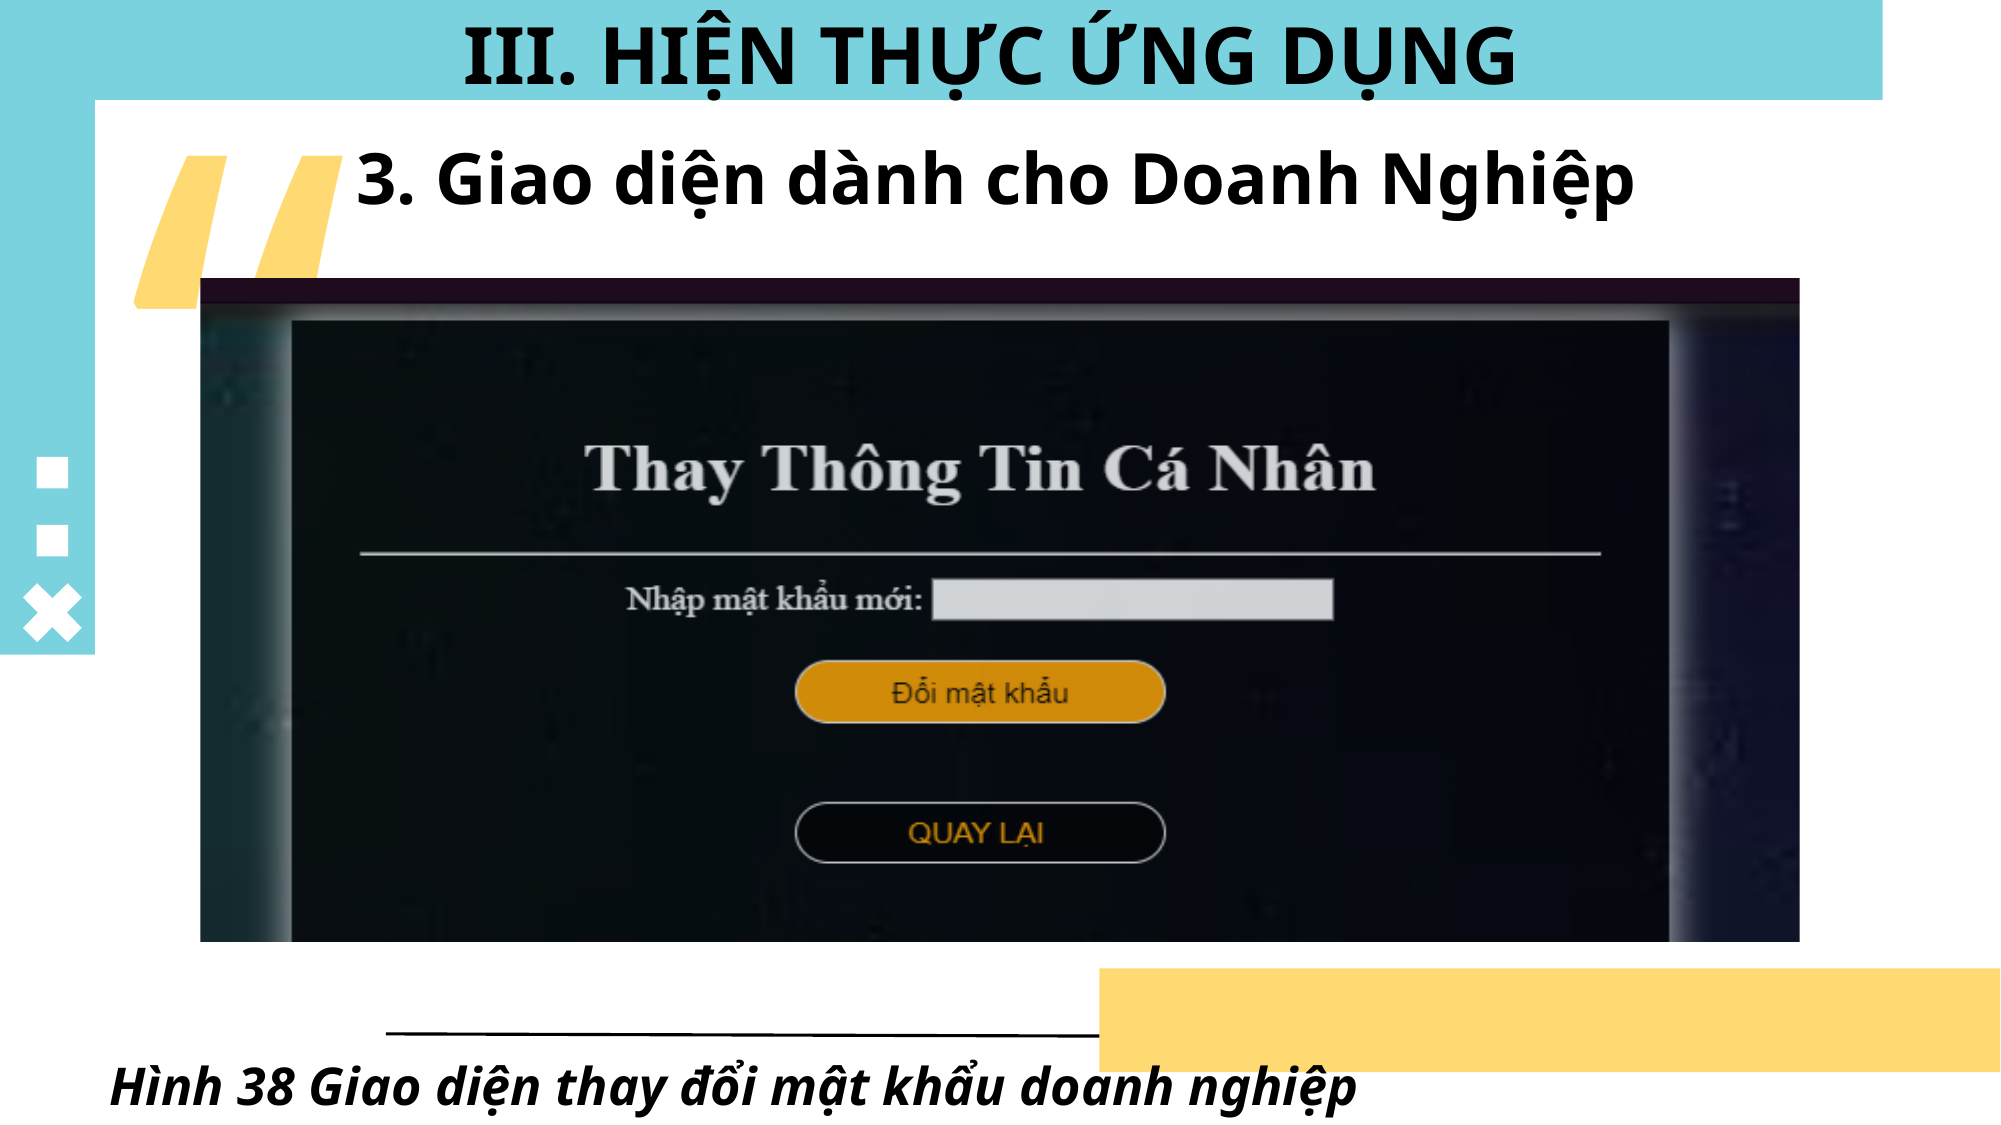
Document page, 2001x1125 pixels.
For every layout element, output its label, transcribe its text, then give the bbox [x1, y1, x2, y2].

text_box 3. Giao diện dành cho Doanh Nghiệp [341, 126, 1752, 227]
title III. HIỆN THỰC ỨNG DỤNG [0, 14, 2000, 91]
picture [199, 278, 1800, 943]
text_box Hình 38 Giao diện thay đổi mật khẩu doanh nghiệp [44, 1046, 1424, 1124]
